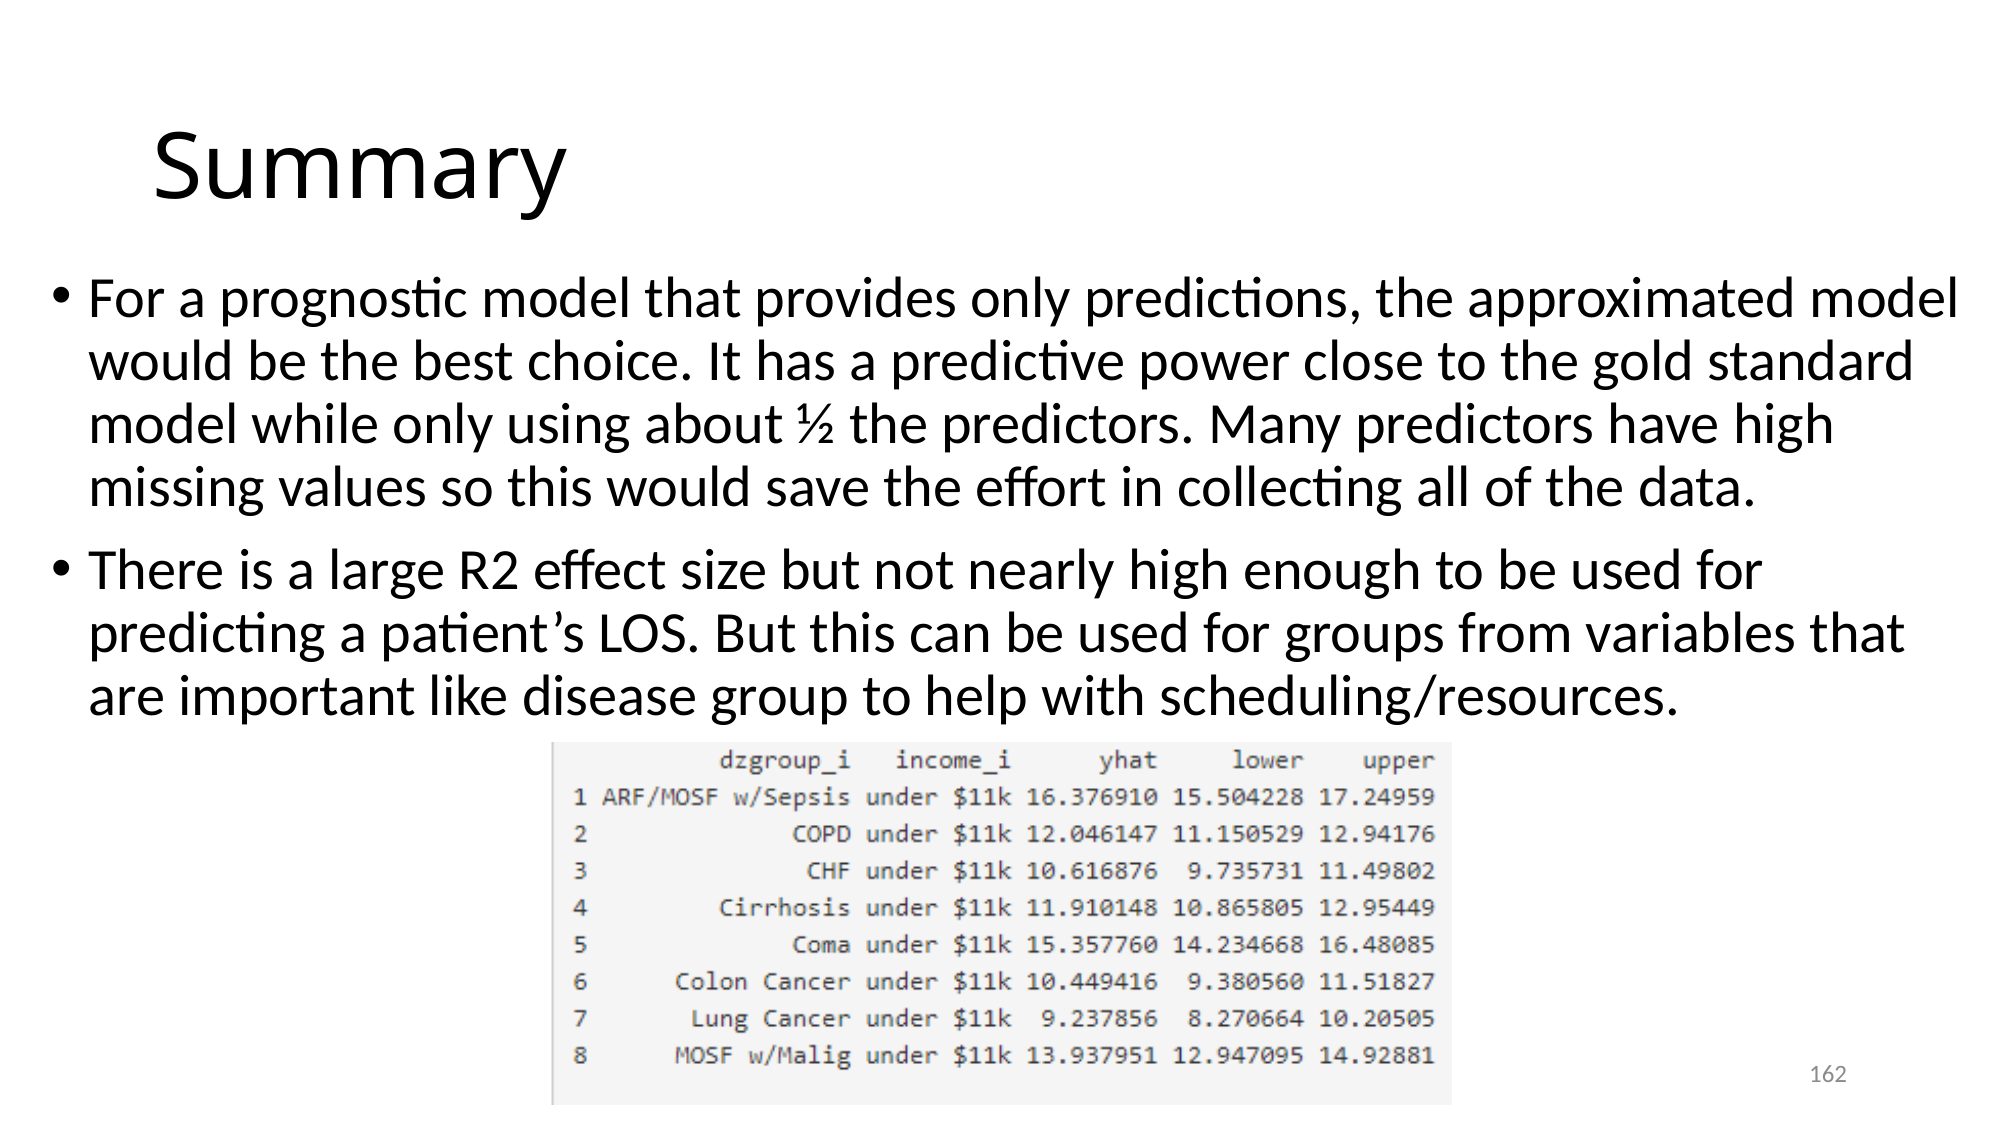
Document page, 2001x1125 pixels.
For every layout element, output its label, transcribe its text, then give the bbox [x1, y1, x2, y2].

slide_number 162 [1452, 1042, 1863, 1103]
title Summary [137, 59, 1863, 259]
picture [548, 742, 1452, 1105]
list For a prognostic model that provides only predictions, the approximated model would be the best choice. It has a predictive power close to the gold standard model while only using about ½ the predictors. Many predictors have high missing values so this would save the effort in collecting all of the data. There is a large R2 effect size but not nearly high enough to be used for predicting a patient’s LOS. But this can be used for groups from variables that are important like disease group to help with scheduling/resources. [35, 259, 2000, 1125]
